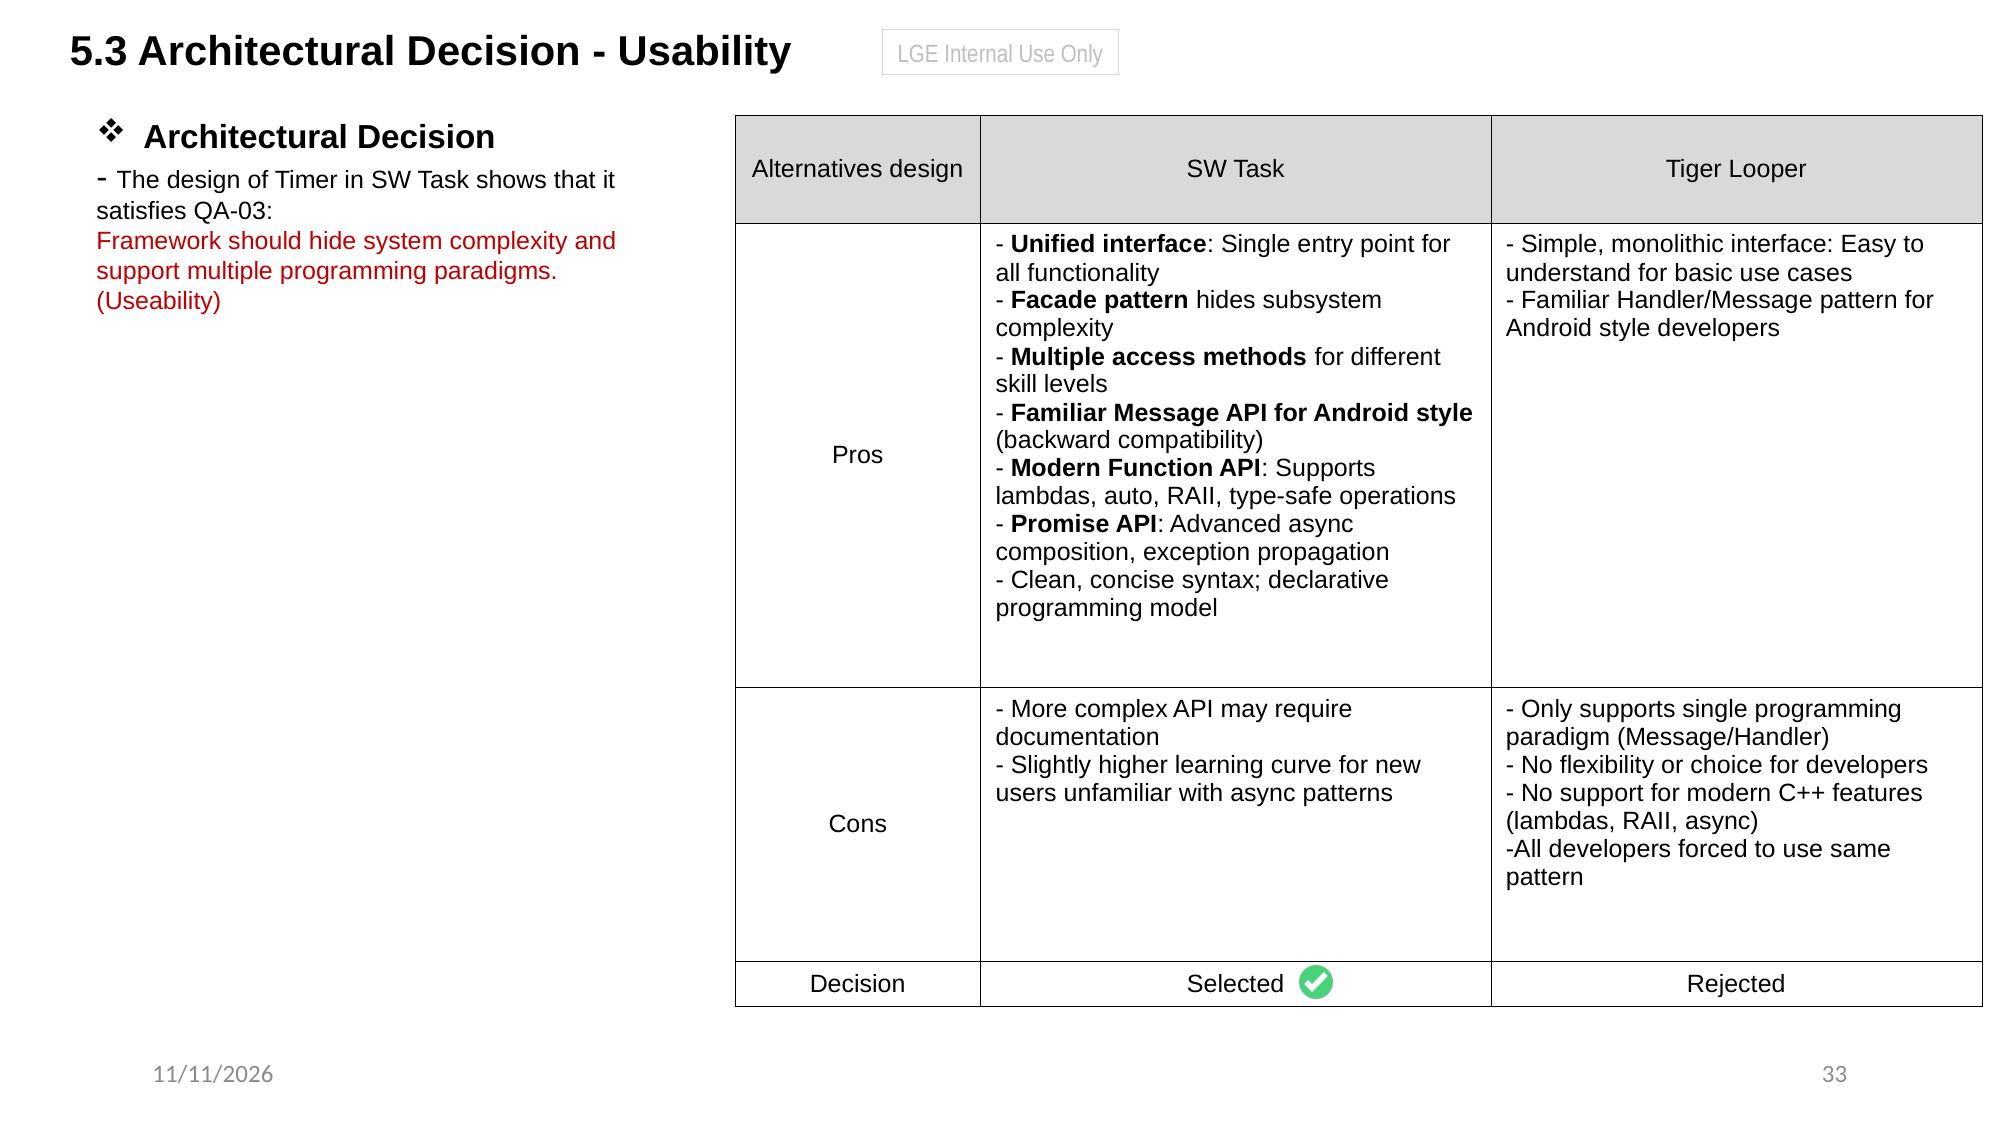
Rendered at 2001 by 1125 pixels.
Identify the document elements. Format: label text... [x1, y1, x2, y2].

table_header SW Task [981, 116, 1491, 223]
table_cell - More complex API may require documentation - Slightly higher learning curve for new users unfamiliar with async patterns [981, 688, 1491, 961]
table_header Alternatives design [736, 116, 980, 223]
text_box LGE Internal Use Only [882, 29, 1119, 75]
table_cell Rejected [1492, 962, 1982, 1006]
table_cell Cons [736, 688, 980, 961]
table_cell Selected [981, 962, 1491, 1006]
table_cell Decision [736, 962, 980, 1006]
table_cell Pros [736, 224, 980, 687]
table_cell - Simple, monolithic interface: Easy to understand for basic use cases - Familiar Handler/Message pattern for Android style developers [1492, 224, 1982, 687]
slide_number 33 [1412, 1042, 1863, 1103]
text_box 5.3 Architectural Decision - Usability [54, 16, 912, 81]
table_header Tiger Looper [1492, 116, 1982, 223]
table_cell - Only supports single programming paradigm (Message/Handler) - No flexibility or choice for developers - No support for modern C++ features (lambdas, RAII, async) -All developers forced to use same pattern [1492, 688, 1982, 961]
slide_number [137, 1042, 588, 1103]
picture [1298, 964, 1334, 1000]
text_box Architectural Decision - The design of Timer in SW Task shows that it satisfies QA-03: Framework should hide system complexity and support multiple programming paradigms. (Useability) [81, 107, 718, 422]
table_cell - Unified interface: Single entry point for all functionality - Facade pattern hides subsystem complexity - Multiple access methods for different skill levels - Familiar Message API for Android style (backward compatibility) - Modern Function API: Supports lambdas, auto, RAII, type-safe operations - Promise API: Advanced async composition, exception propagation - Clean, concise syntax; declarative programming model [981, 224, 1491, 687]
